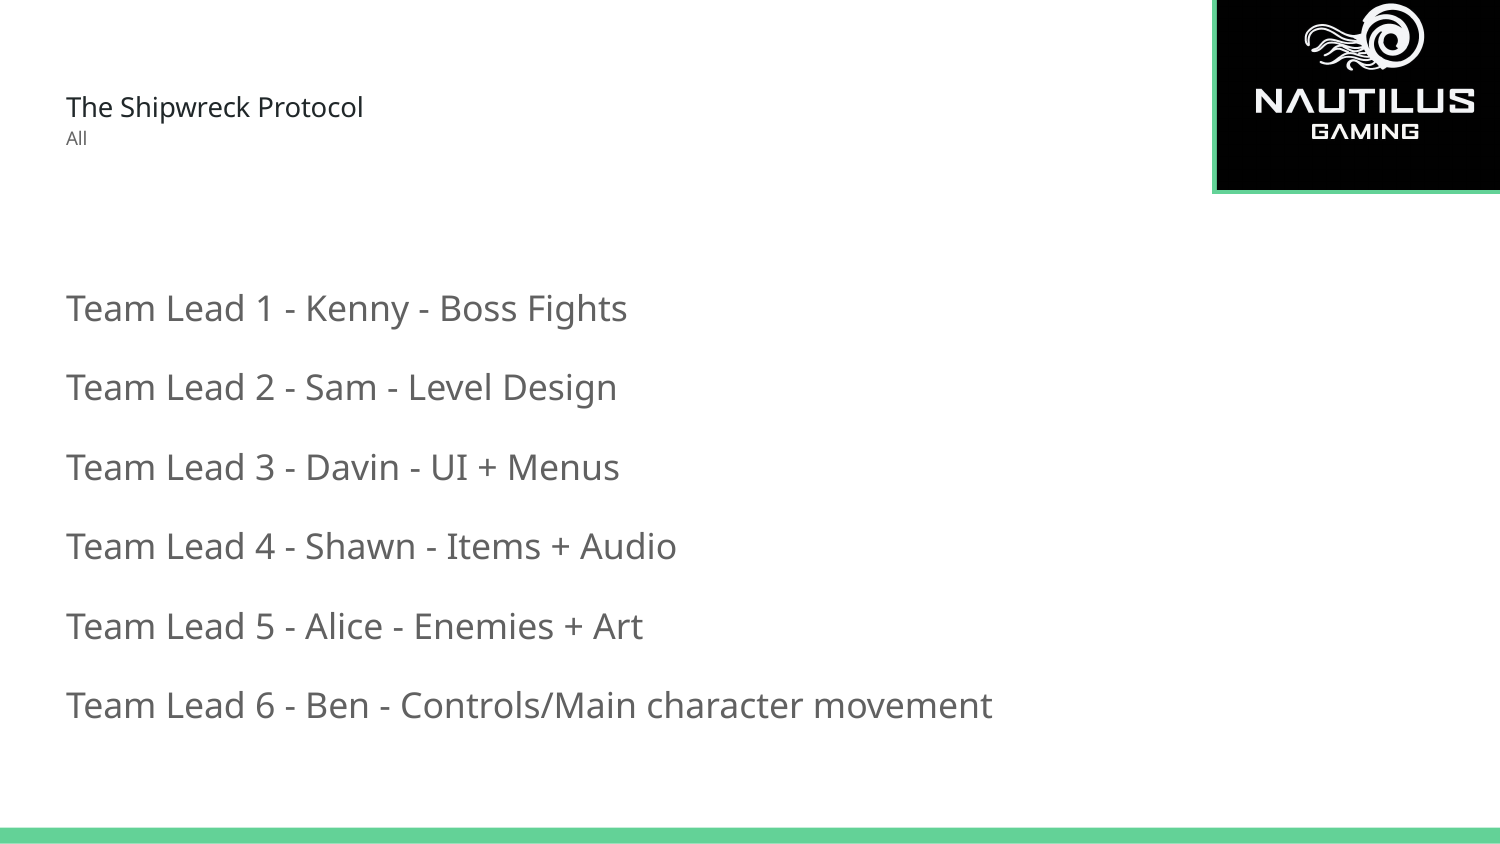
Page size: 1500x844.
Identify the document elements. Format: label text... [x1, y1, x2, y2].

picture [1216, 0, 1500, 190]
title The Shipwreck Protocol All [51, 72, 1211, 167]
list Team Lead 1 - Kenny - Boss Fights Team Lead 2 - Sam - Level Design Team Lead 3 - Davin - UI + Menus Team Lead 4 - Shawn - Items + Audio Team Lead 5 - Alice - Enemies + Art Team Lead 6 - Ben - Controls/Main character movement [51, 189, 1449, 750]
